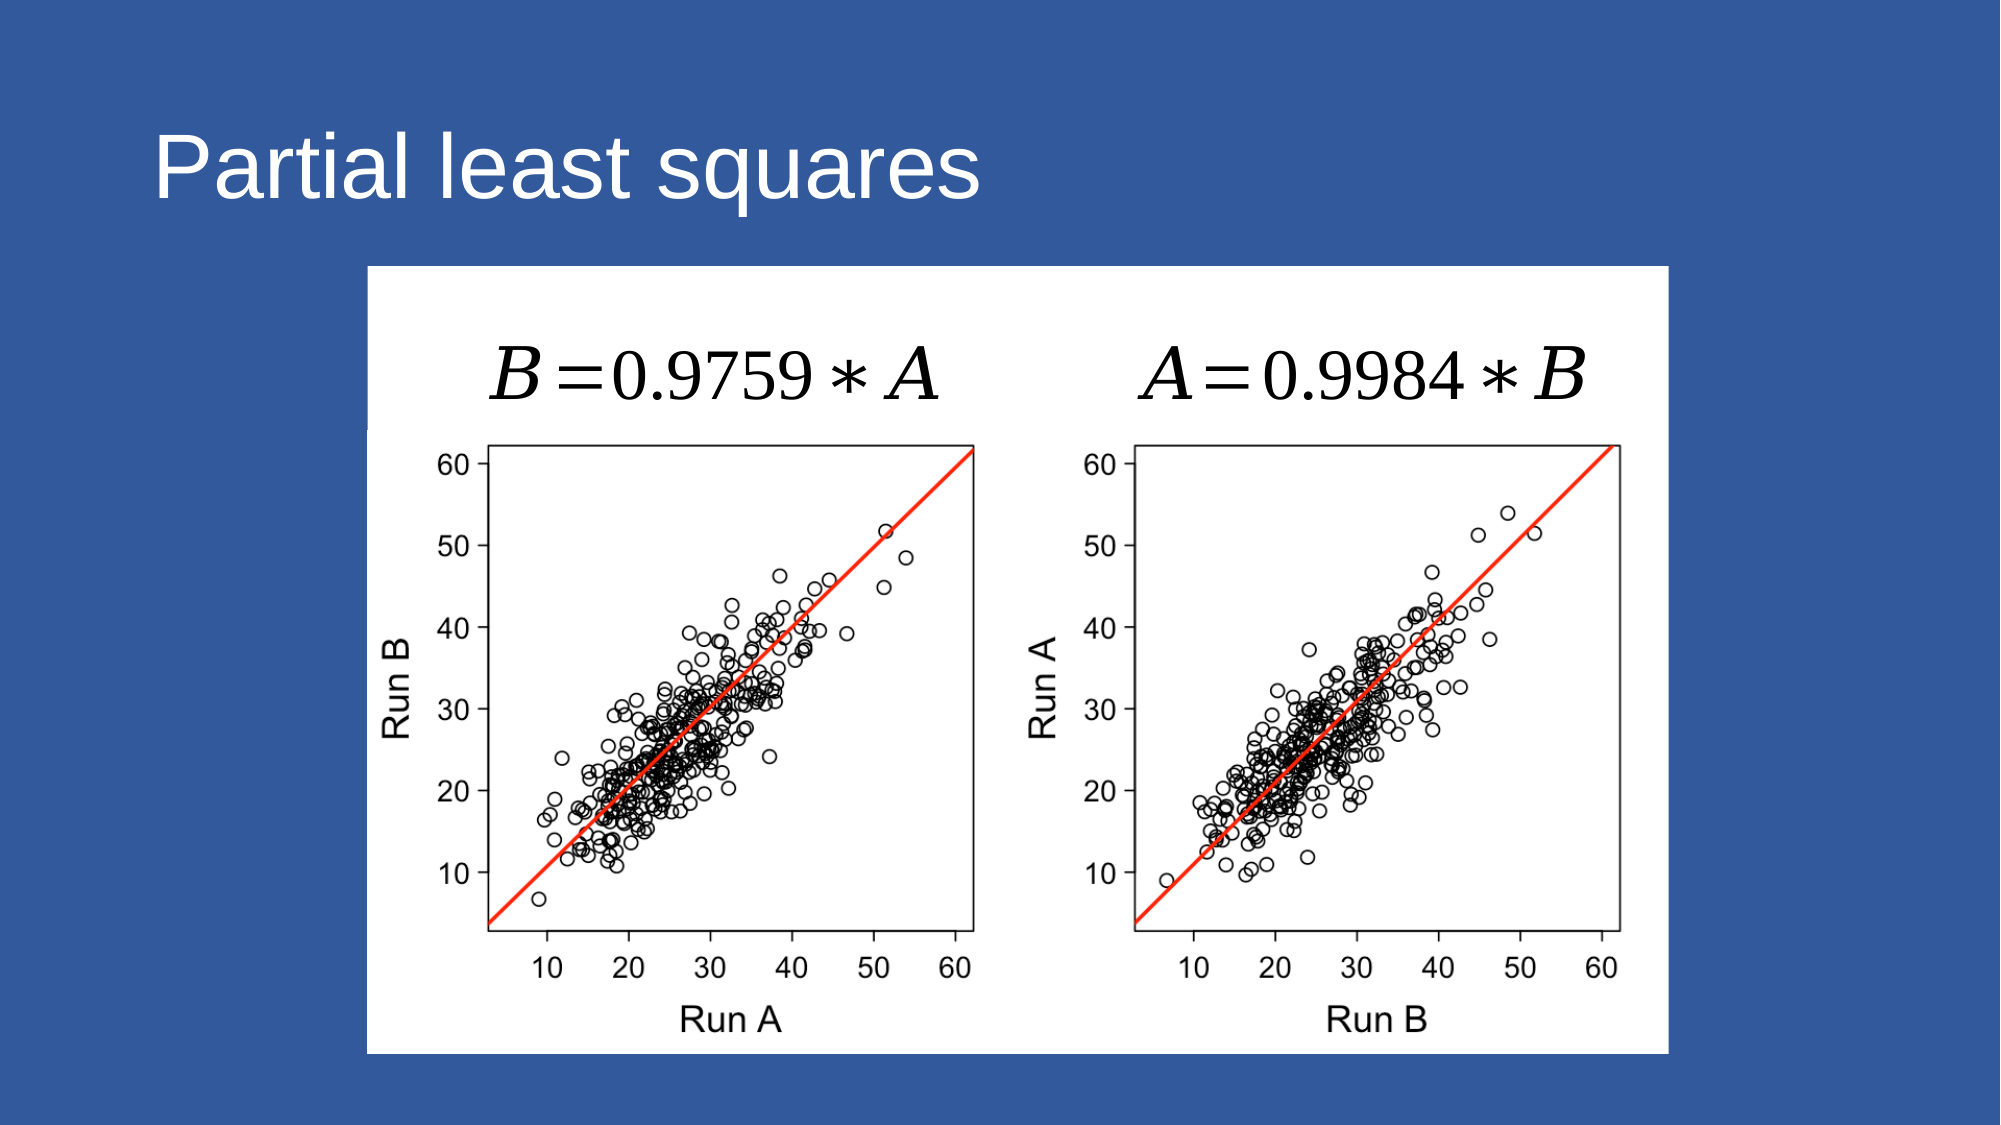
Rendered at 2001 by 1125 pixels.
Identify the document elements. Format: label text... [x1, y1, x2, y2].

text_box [367, 266, 1669, 1054]
title Partial least squares [137, 59, 1863, 278]
